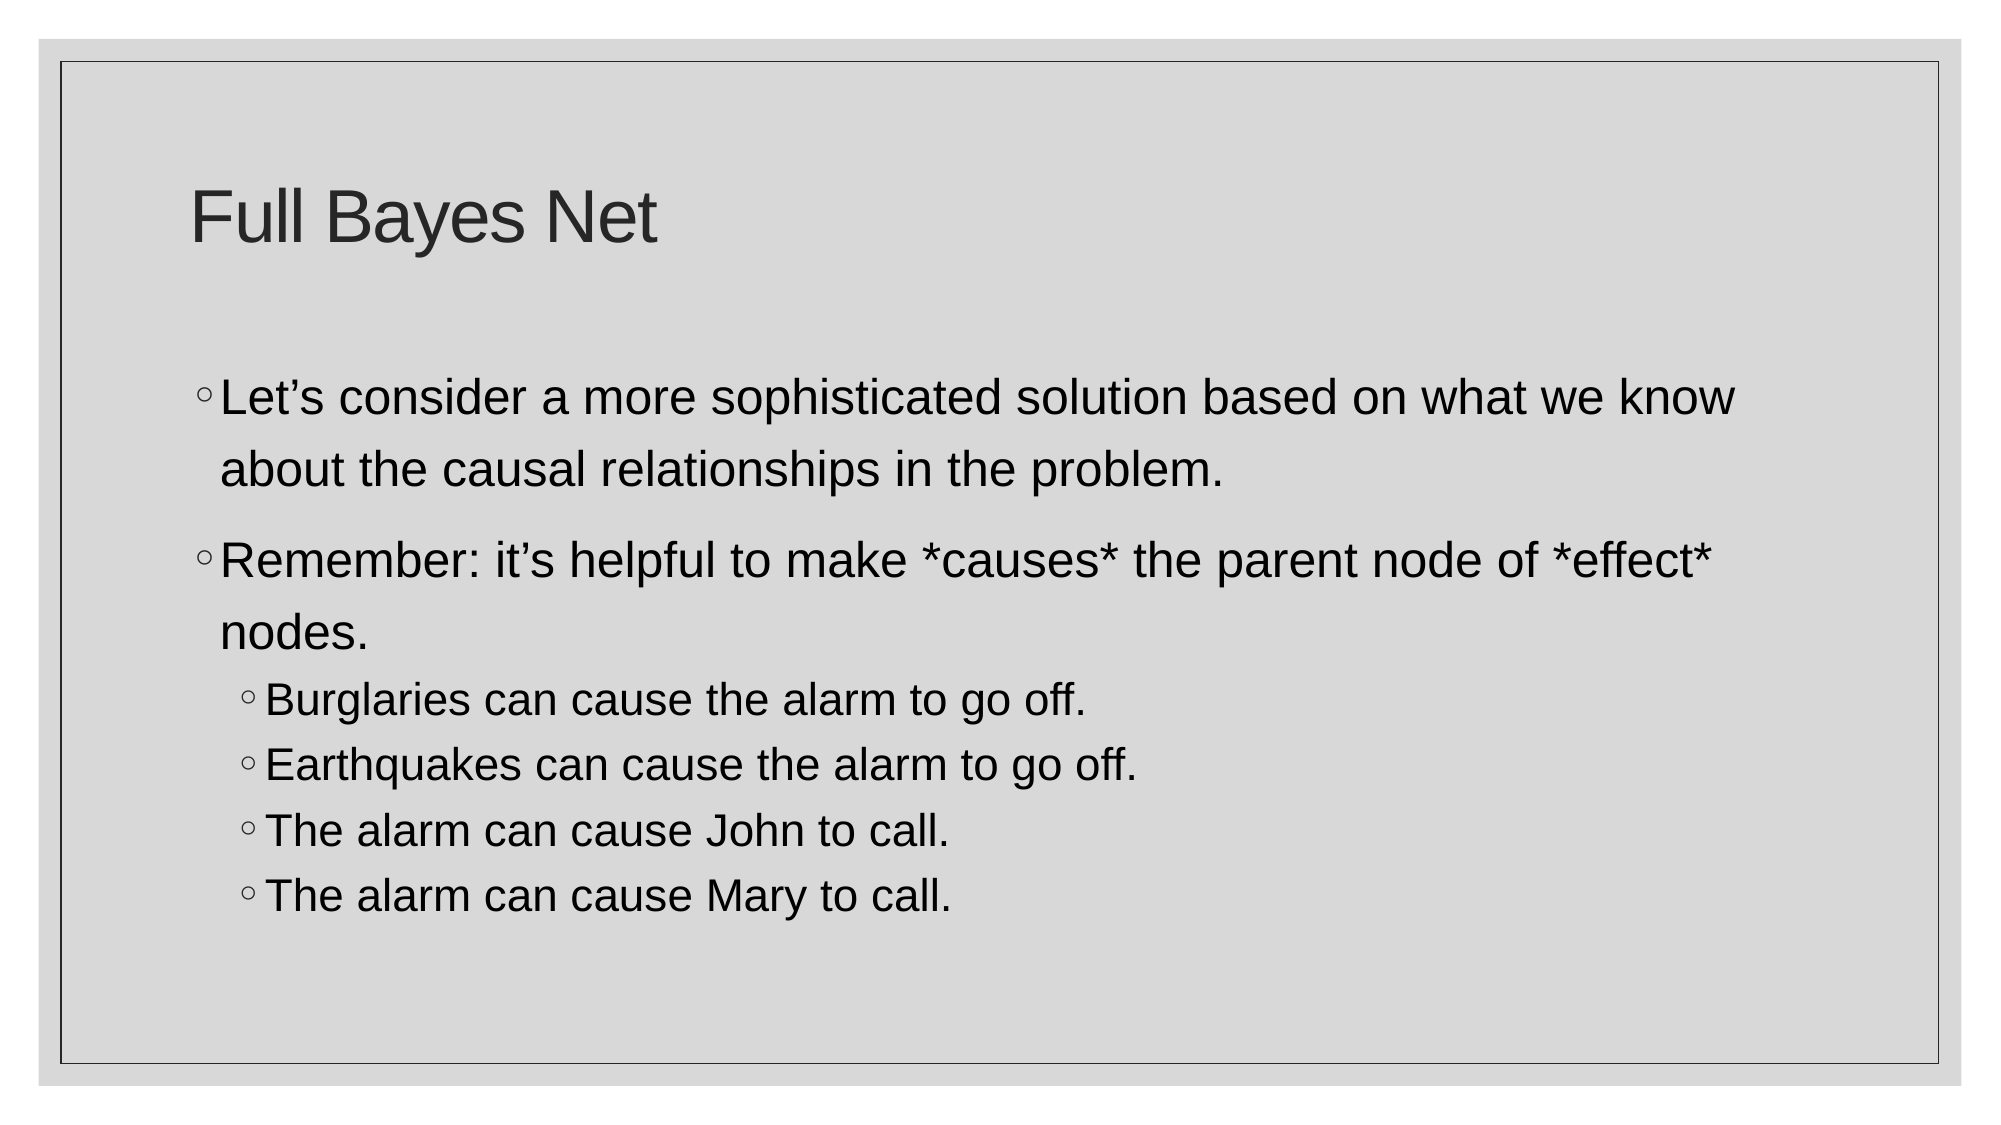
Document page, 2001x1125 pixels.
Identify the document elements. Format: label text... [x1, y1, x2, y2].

list Let’s consider a more sophisticated solution based on what we know about the causal relationships in the problem. Remember: it’s helpful to make *causes* the parent node of *effect* nodes. Burglaries can cause the alarm to go off. Earthquakes can cause the alarm to go off. The alarm can cause John to call. The alarm can cause Mary to call. [174, 345, 1825, 977]
title Full Bayes Net [174, 105, 1825, 331]
